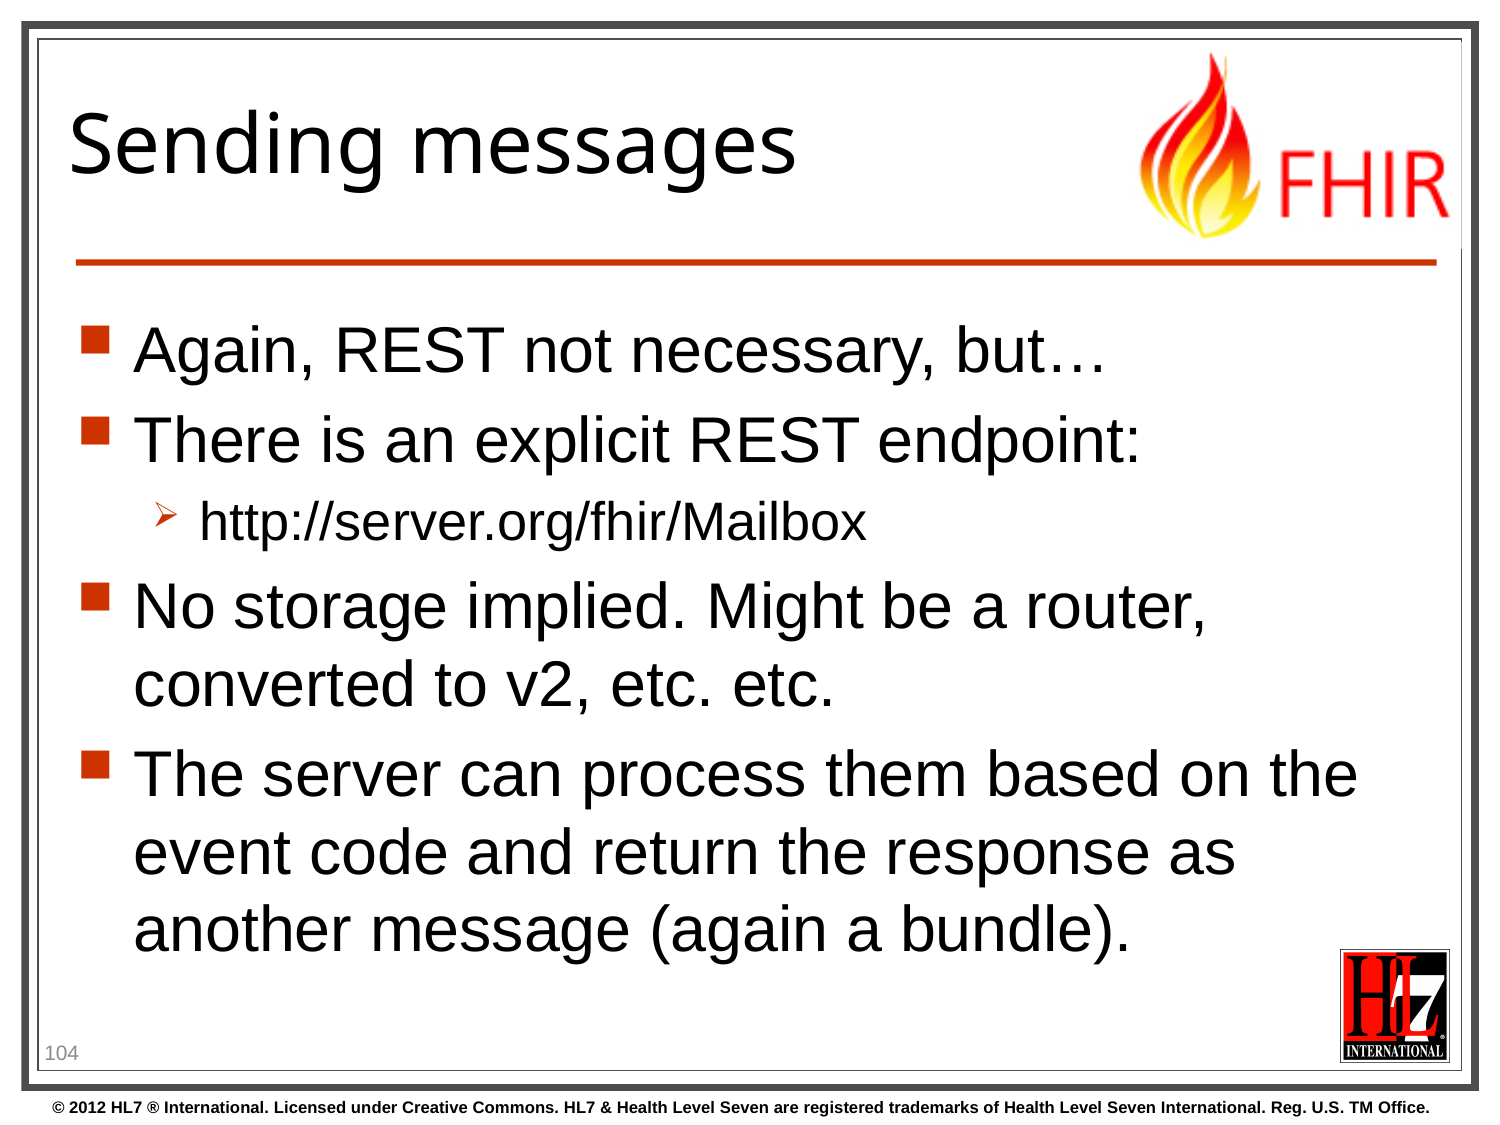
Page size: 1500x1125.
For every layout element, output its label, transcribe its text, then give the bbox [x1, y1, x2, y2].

slide_number 104 [29, 1034, 148, 1071]
picture [1128, 42, 1462, 249]
picture [1340, 949, 1450, 1063]
title Sending messages [53, 54, 1128, 244]
list Again, REST not necessary, but… There is an explicit REST endpoint: http://server.org/fhir/Mailbox No storage implied. Might be a router, converted to v2, etc. etc. The server can process them based on the event code and return the response as another message (again a bundle). [62, 299, 1438, 1035]
